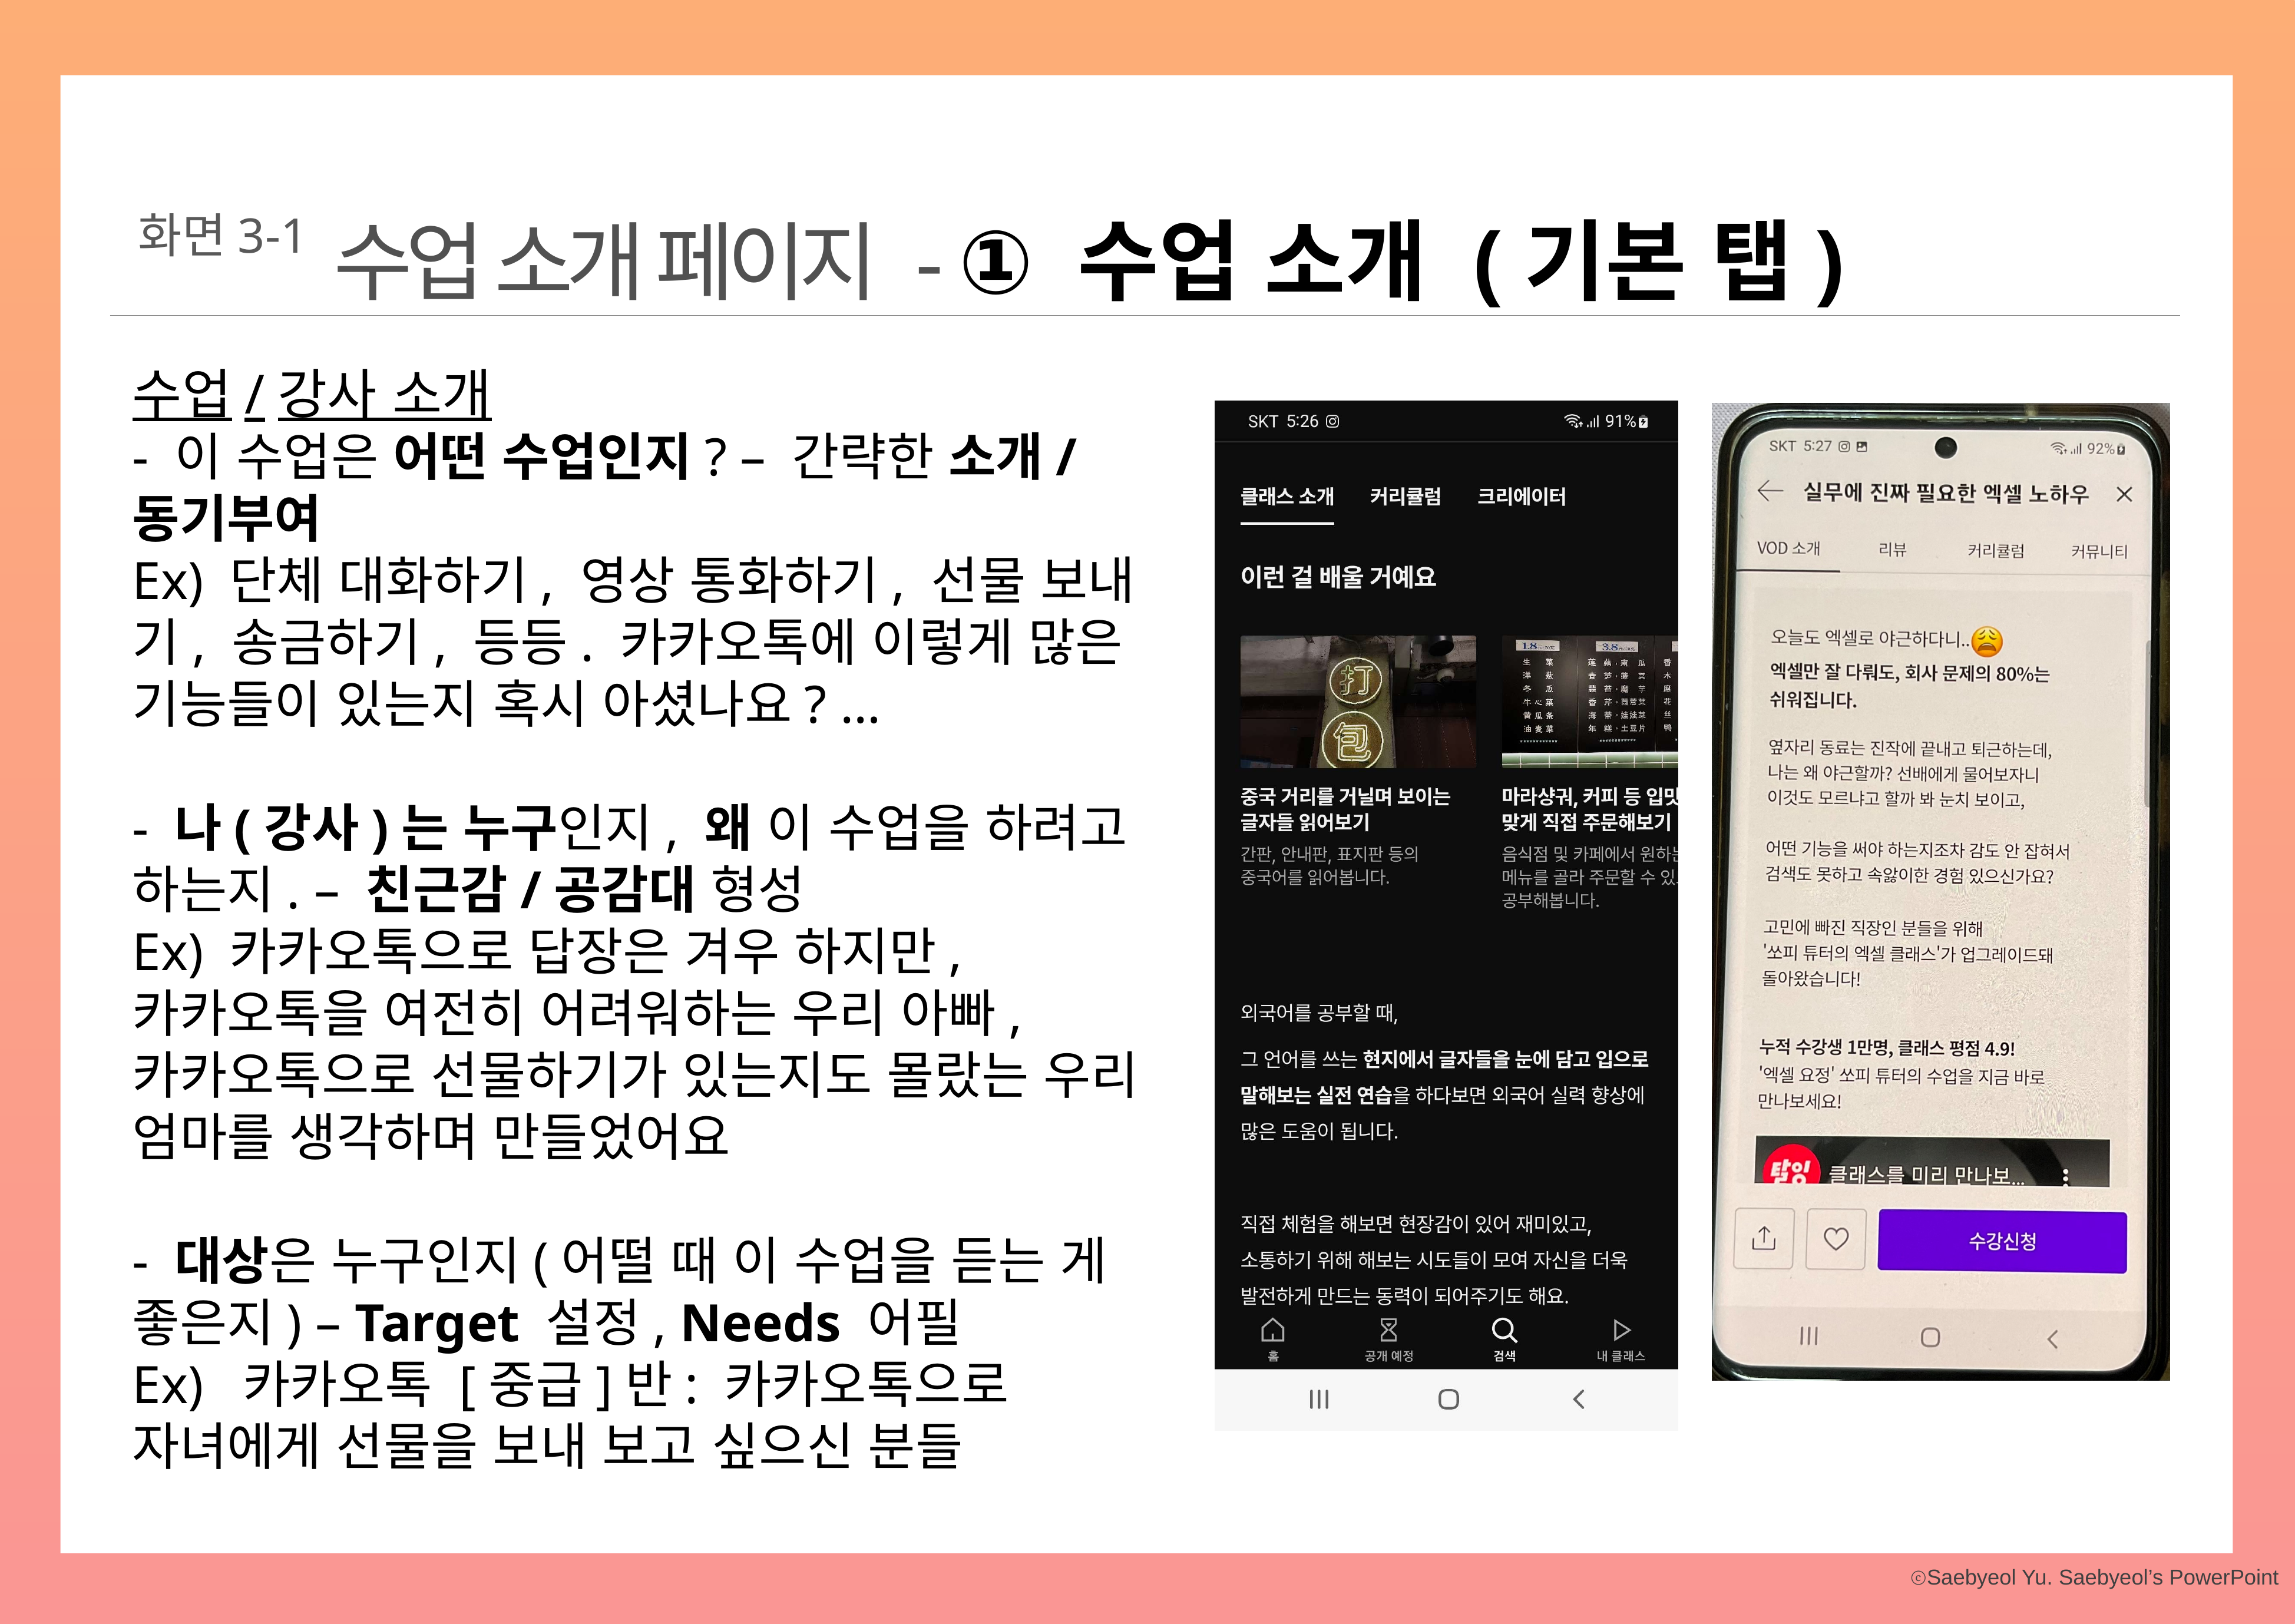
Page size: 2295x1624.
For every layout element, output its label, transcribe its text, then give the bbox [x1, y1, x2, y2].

picture [1712, 403, 2170, 1381]
text_box 수업/강사 소개 - 이 수업은 어떤 수업인지? – 간략한 소개/동기부여 Ex) 단체 대화하기, 영상 통화하기, 선물 보내기, 송금하기, 등등. 카카오톡에 이렇게 많은 기능들이 있는지 혹시 아셨나요? … - 나(강사)는 누구인지, 왜 이 수업을 하려고 하는지. – 친근감/공감대 형성 Ex) 카카오톡으로 답장은 겨우 하지만, 카카오톡을 여전히 어려워하는 우리 아빠, 카카오톡으로 선물하기가 있는지도 몰랐는 우리 엄마를 생각하며 만들었어요 - 대상은 누구인지(어떨 때 이 수업을 듣는 게 좋은지) – Target 설정, Needs 어필 Ex) 카카오톡 [중급]반: 카카오톡으로 자녀에게 선물을 보내 보고 싶으신 분들 [123, 355, 1192, 1480]
picture [1215, 401, 1678, 1431]
text_box 수업 소개 페이지 - ① 수업 소개 (기본 탭) [325, 201, 1853, 419]
text_box 화면3-1 [130, 201, 317, 267]
